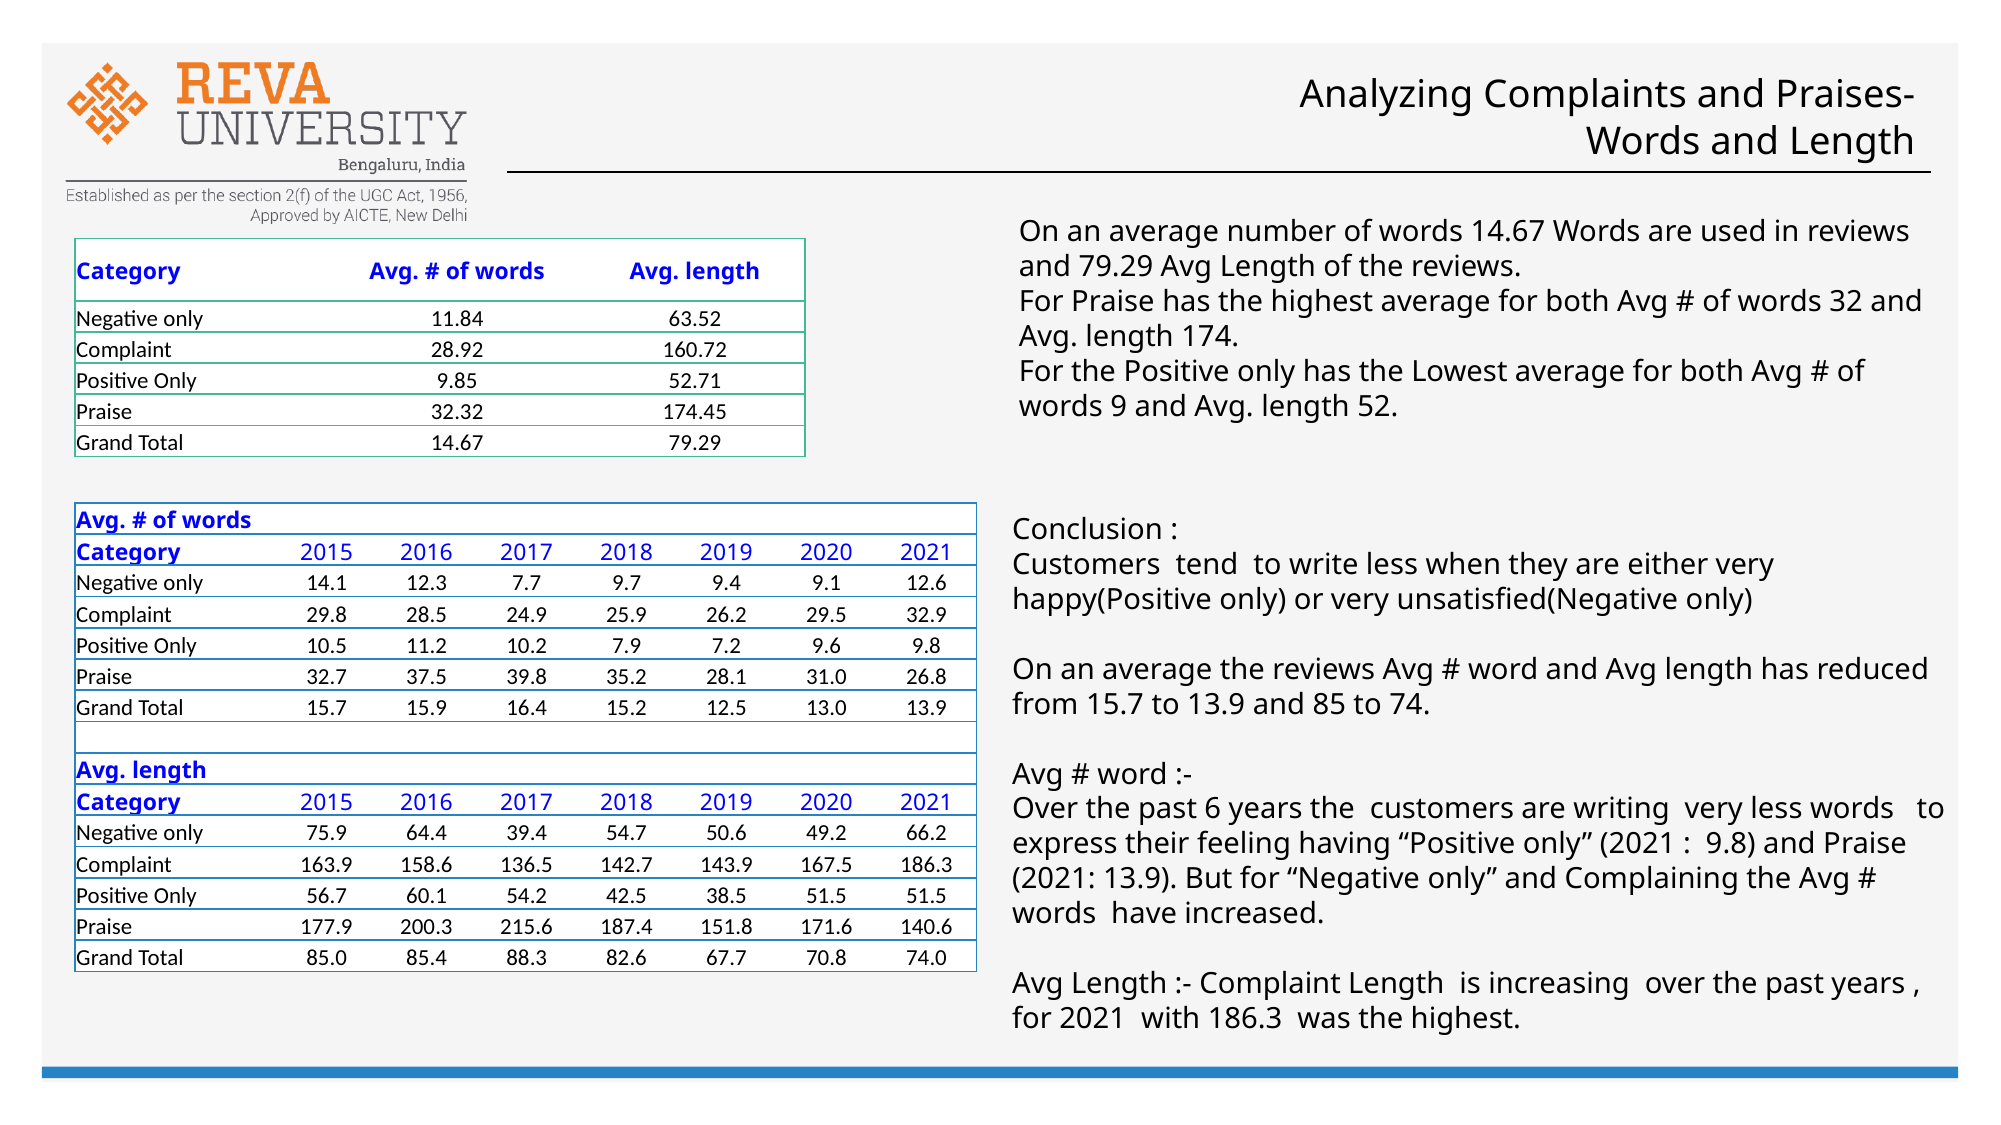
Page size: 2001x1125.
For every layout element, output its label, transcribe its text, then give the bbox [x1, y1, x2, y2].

table_cell 39.8 [477, 660, 577, 689]
table_cell 24.9 [477, 597, 577, 627]
table_cell 151.8 [677, 910, 777, 939]
table_cell 2017 [477, 535, 577, 564]
table_cell 29.8 [277, 597, 377, 627]
table_cell 13.0 [777, 691, 877, 721]
table_cell 85.0 [277, 941, 377, 971]
table_cell 42.5 [577, 879, 677, 908]
table_cell 7.9 [577, 629, 677, 658]
table_cell 167.5 [777, 847, 877, 877]
table_cell 88.3 [477, 941, 577, 971]
table_cell 12.6 [877, 566, 976, 596]
table_cell 15.7 [277, 691, 377, 721]
table_cell 15.2 [577, 691, 677, 721]
text_box Conclusion : Customers tend to write less when they are either very happy(Positive only) or very unsatisfied(Negative only) On an average the reviews Avg # word and Avg length has reduced from 15.7 to 13.9 and 85 to 74. Avg # word :- Over the past 6 years the customers are writing very less words to express their feeling having “Positive only” (2021 : 9.8) and Praise (2021: 13.9). But for “Negative only” and Complaining the Avg # words have increased. Avg Length :- Complaint Length is increasing over the past years , for 2021 with 186.3 was the highest. [997, 502, 1968, 1112]
table_cell 9.7 [577, 566, 677, 596]
table_cell 158.6 [377, 847, 477, 877]
table_cell Grand Total [76, 426, 330, 456]
table_cell 2017 [477, 785, 577, 814]
table_cell 10.5 [277, 629, 377, 658]
table_cell 32.32 [330, 395, 585, 425]
table_cell 2021 [877, 535, 976, 564]
table_cell 2019 [677, 785, 777, 814]
table_cell 171.6 [777, 910, 877, 939]
table_cell 54.7 [577, 816, 677, 846]
table_cell 74.0 [877, 941, 976, 971]
table_cell 52.71 [585, 364, 804, 393]
table_cell 35.2 [577, 660, 677, 689]
table_cell 2018 [577, 535, 677, 564]
table_cell Grand Total [76, 691, 277, 721]
table_cell 186.3 [877, 847, 976, 877]
table_cell [877, 722, 976, 752]
table_cell 160.72 [585, 333, 804, 362]
table_cell 82.6 [577, 941, 677, 971]
table_cell [777, 722, 877, 752]
table_cell 187.4 [577, 910, 677, 939]
title Analyzing Complaints and Praises- Words and Length [555, 62, 1931, 173]
table_cell 9.8 [877, 629, 976, 658]
table_cell 49.2 [777, 816, 877, 846]
table_cell Praise [76, 395, 330, 425]
table_cell Praise [76, 660, 277, 689]
table_cell 2021 [877, 785, 976, 814]
table_cell 7.7 [477, 566, 577, 596]
table_cell 11.84 [330, 302, 585, 331]
table_cell 66.2 [877, 816, 976, 846]
table_cell 12.3 [377, 566, 477, 596]
table_cell Negative only [76, 566, 277, 596]
table_cell 26.8 [877, 660, 976, 689]
table_header Avg. # of words [330, 239, 585, 300]
table_cell 51.5 [777, 879, 877, 908]
table_cell 12.5 [677, 691, 777, 721]
table_cell Category [76, 785, 277, 814]
table_cell 2015 [277, 535, 377, 564]
table_cell 60.1 [377, 879, 477, 908]
table_cell 38.5 [677, 879, 777, 908]
picture [65, 62, 467, 224]
table_cell 50.6 [677, 816, 777, 846]
table_cell 11.2 [377, 629, 477, 658]
table_cell Positive Only [76, 879, 277, 908]
table_cell 2019 [677, 535, 777, 564]
table_cell 174.45 [585, 395, 804, 425]
table_cell 13.9 [877, 691, 976, 721]
table_cell 31.0 [777, 660, 877, 689]
table_cell 70.8 [777, 941, 877, 971]
table_cell 28.92 [330, 333, 585, 362]
table_cell 75.9 [277, 816, 377, 846]
table_cell 2016 [377, 785, 477, 814]
table_cell [577, 722, 677, 752]
text_box On an average number of words 14.67 Words are used in reviews and 79.29 Avg Length of the reviews. For Praise has the highest average for both Avg # of words 32 and Avg. length 174. For the Positive only has the Lowest average for both Avg # of words 9 and Avg. length 52. [1004, 204, 1961, 500]
table_cell 39.4 [477, 816, 577, 846]
table_cell Positive Only [76, 629, 277, 658]
table_cell 79.29 [585, 426, 804, 456]
table_cell [76, 722, 277, 752]
table_cell 9.1 [777, 566, 877, 596]
table_cell [277, 722, 377, 752]
table_cell 2020 [777, 785, 877, 814]
table_cell Category [76, 535, 277, 564]
table_cell 143.9 [677, 847, 777, 877]
table_header Avg. length [585, 239, 804, 300]
table_cell 215.6 [477, 910, 577, 939]
table_cell 15.9 [377, 691, 477, 721]
table_cell Negative only [76, 302, 330, 331]
table_cell [377, 722, 477, 752]
table_cell 54.2 [477, 879, 577, 908]
table_cell Avg. length [76, 754, 976, 783]
table_cell 9.6 [777, 629, 877, 658]
table_cell 64.4 [377, 816, 477, 846]
table_cell Grand Total [76, 941, 277, 971]
table_cell Complaint [76, 847, 277, 877]
table_cell 200.3 [377, 910, 477, 939]
table_cell 142.7 [577, 847, 677, 877]
table_cell 32.9 [877, 597, 976, 627]
table_cell 28.5 [377, 597, 477, 627]
table_cell 136.5 [477, 847, 577, 877]
table_cell [477, 722, 577, 752]
table_cell 14.67 [330, 426, 585, 456]
table_cell [677, 722, 777, 752]
table_cell 29.5 [777, 597, 877, 627]
table_cell 163.9 [277, 847, 377, 877]
table_cell Praise [76, 910, 277, 939]
table_cell Negative only [76, 816, 277, 846]
table_cell 51.5 [877, 879, 976, 908]
table_cell 26.2 [677, 597, 777, 627]
table_cell 67.7 [677, 941, 777, 971]
table_cell 10.2 [477, 629, 577, 658]
table_cell 2015 [277, 785, 377, 814]
table_cell 9.85 [330, 364, 585, 393]
table_header Category [76, 239, 330, 300]
table_cell 63.52 [585, 302, 804, 331]
table_cell 9.4 [677, 566, 777, 596]
table_cell 2018 [577, 785, 677, 814]
table_cell 2016 [377, 535, 477, 564]
table_cell 2020 [777, 535, 877, 564]
table_cell 140.6 [877, 910, 976, 939]
table_cell 16.4 [477, 691, 577, 721]
table_cell 56.7 [277, 879, 377, 908]
table_cell Positive Only [76, 364, 330, 393]
table_cell 85.4 [377, 941, 477, 971]
table_cell Complaint [76, 333, 330, 362]
table_cell 37.5 [377, 660, 477, 689]
table_cell 7.2 [677, 629, 777, 658]
table_cell 25.9 [577, 597, 677, 627]
table_cell 14.1 [277, 566, 377, 596]
table_cell 28.1 [677, 660, 777, 689]
table_cell Complaint [76, 597, 277, 627]
table_header Avg. # of words [76, 504, 976, 533]
table_cell 32.7 [277, 660, 377, 689]
table_cell 177.9 [277, 910, 377, 939]
